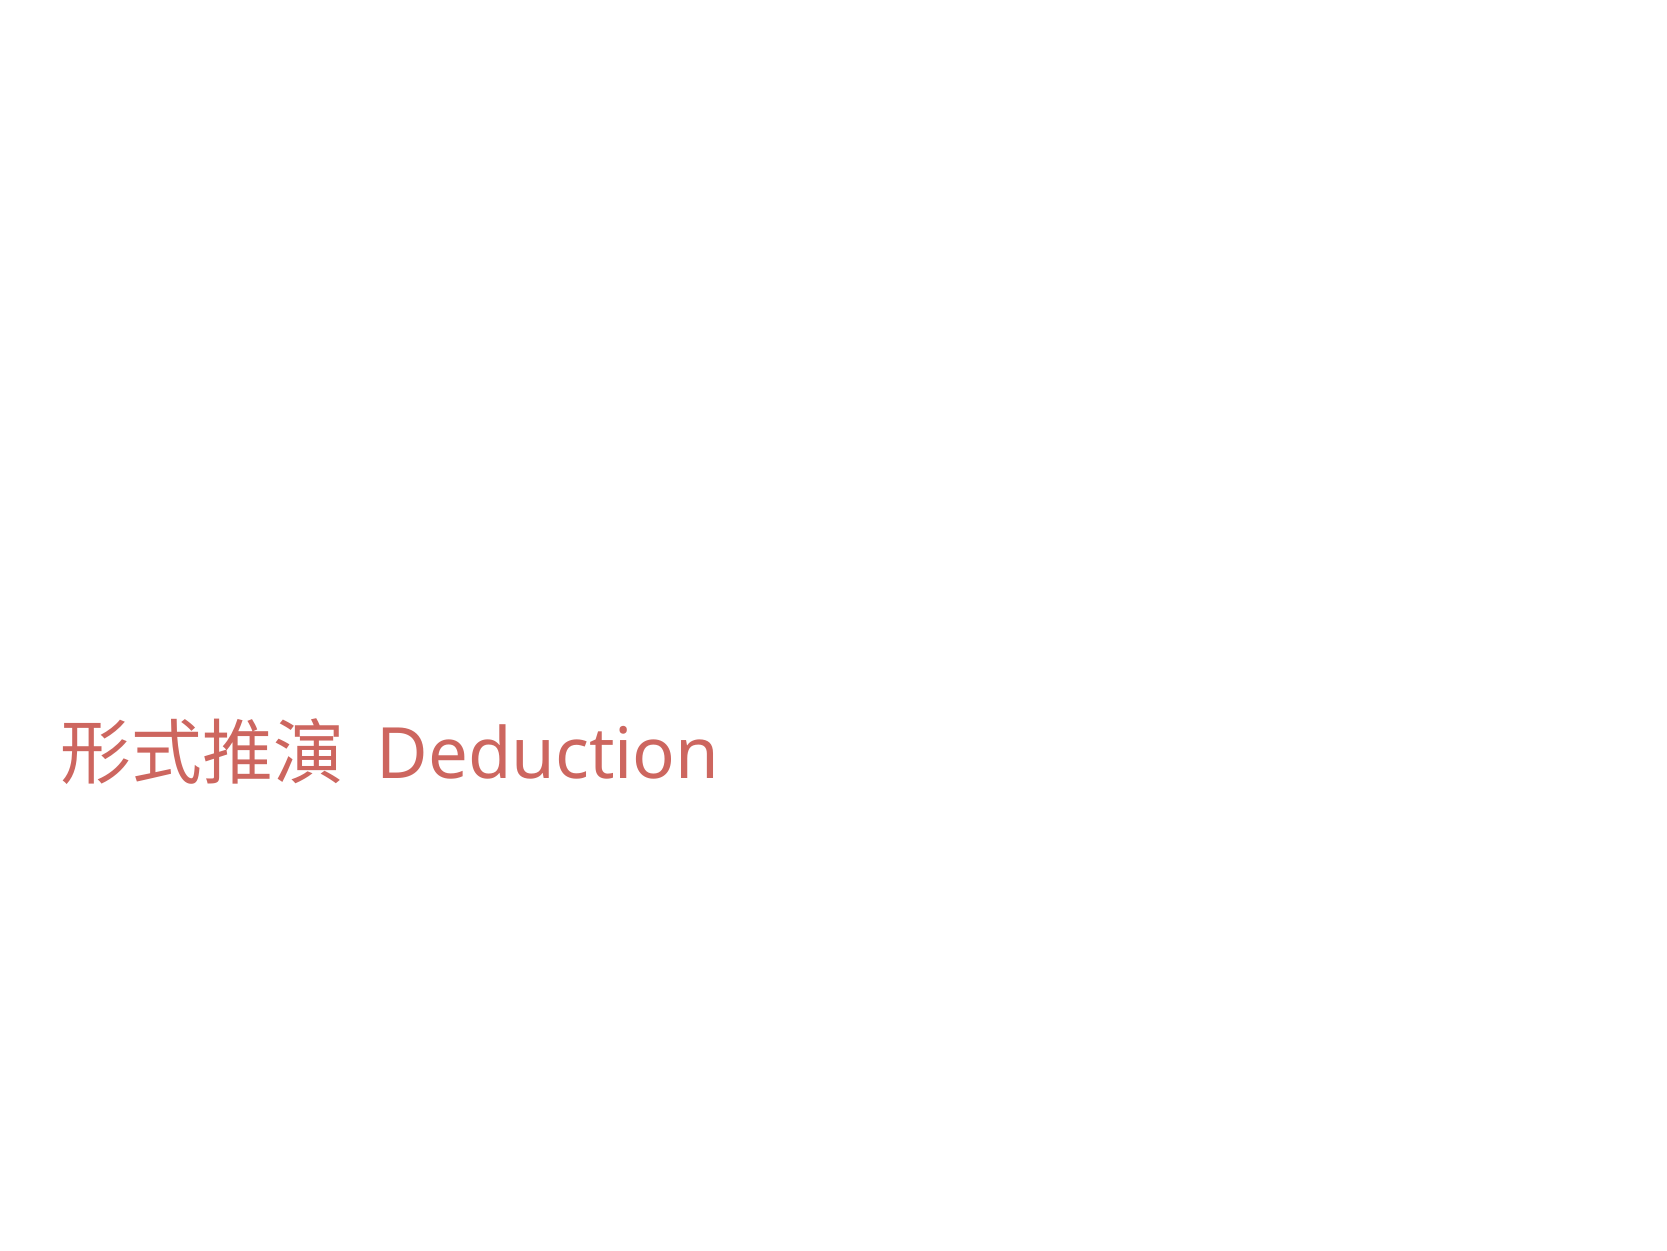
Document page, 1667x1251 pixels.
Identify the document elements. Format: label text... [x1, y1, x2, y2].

list 形式推演 Deduction [53, 700, 1616, 800]
